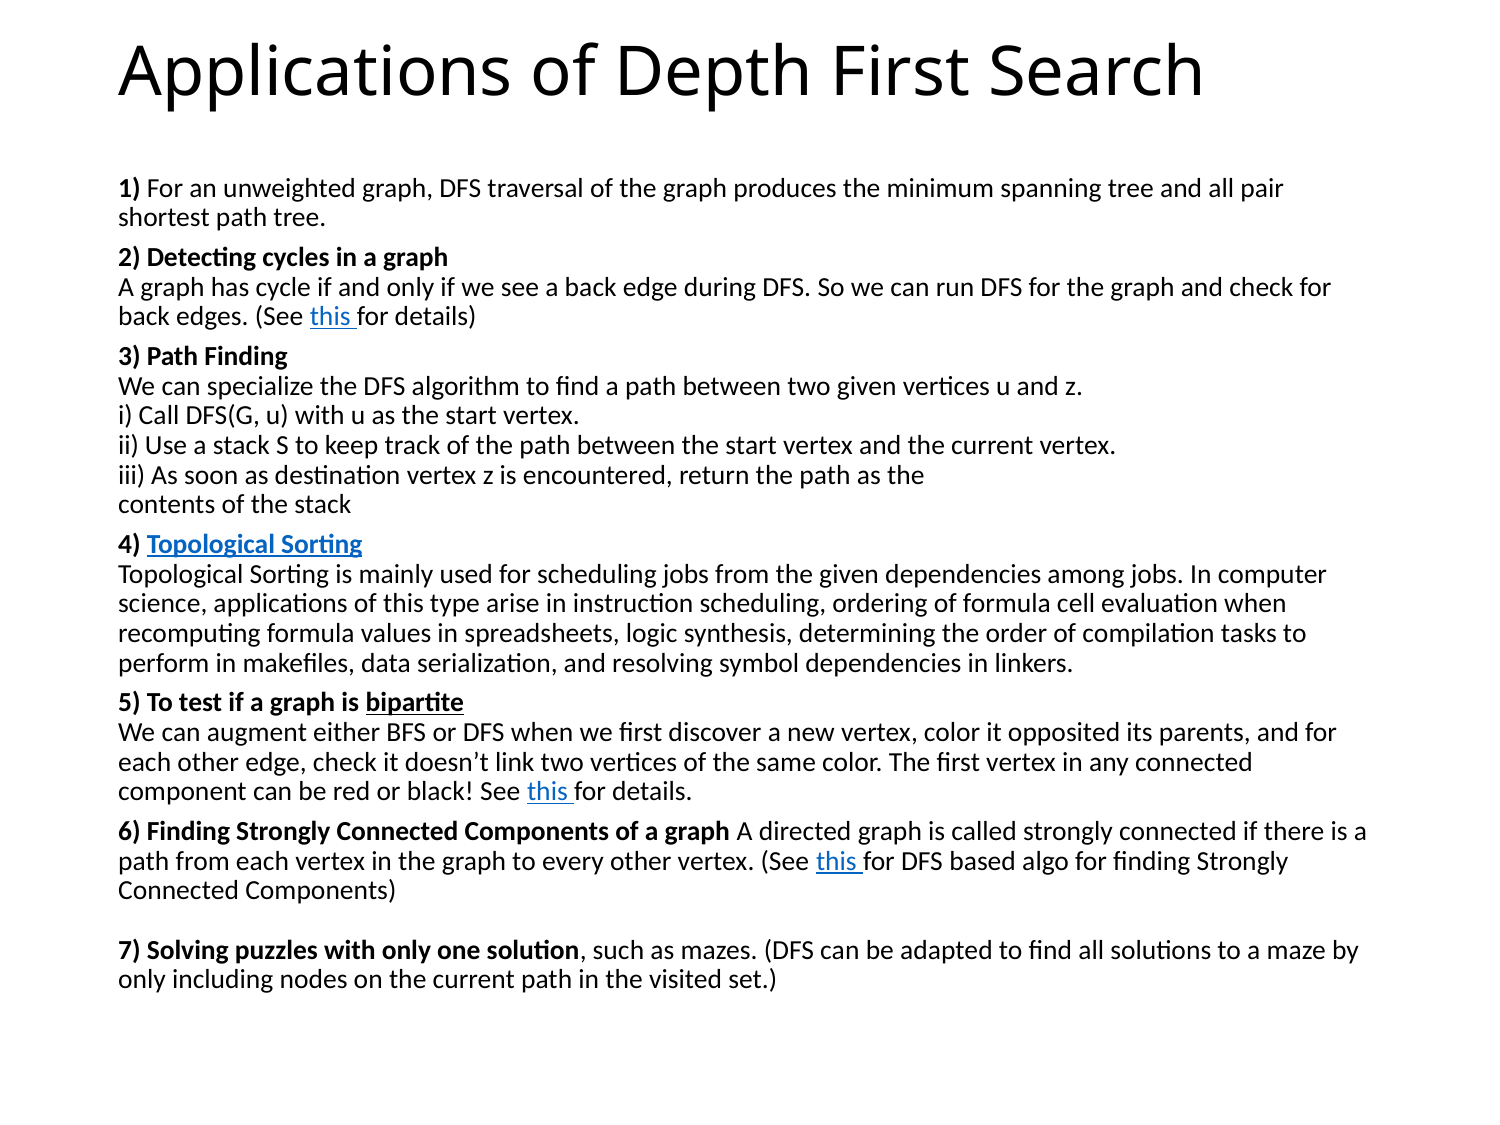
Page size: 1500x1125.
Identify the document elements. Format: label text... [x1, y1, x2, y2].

list 1) For an unweighted graph, DFS traversal of the graph produces the minimum spanning tree and all pair shortest path tree. 2) Detecting cycles in a graph A graph has cycle if and only if we see a back edge during DFS. So we can run DFS for the graph and check for back edges. (See this for details) 3) Path Finding We can specialize the DFS algorithm to find a path between two given vertices u and z. i) Call DFS(G, u) with u as the start vertex. ii) Use a stack S to keep track of the path between the start vertex and the current vertex. iii) As soon as destination vertex z is encountered, return the path as the contents of the stack 4) Topological Sorting Topological Sorting is mainly used for scheduling jobs from the given dependencies among jobs. In computer science, applications of this type arise in instruction scheduling, ordering of formula cell evaluation when recomputing formula values in spreadsheets, logic synthesis, determining the order of compilation tasks to perform in makefiles, data serialization, and resolving symbol dependencies in linkers. 5) To test if a graph is bipartite We can augment either BFS or DFS when we first discover a new vertex, color it opposited its parents, and for each other edge, check it doesn’t link two vertices of the same color. The first vertex in any connected component can be red or black! See this for details. 6) Finding Strongly Connected Components of a graph A directed graph is called strongly connected if there is a path from each vertex in the graph to every other vertex. (See this for DFS based algo for finding Strongly Connected Components) 7) Solving puzzles with only one solution, such as mazes. (DFS can be adapted to find all solutions to a maze by only including nodes on the current path in the visited set.) [103, 166, 1397, 1014]
title Applications of Depth First Search [103, 13, 1397, 132]
